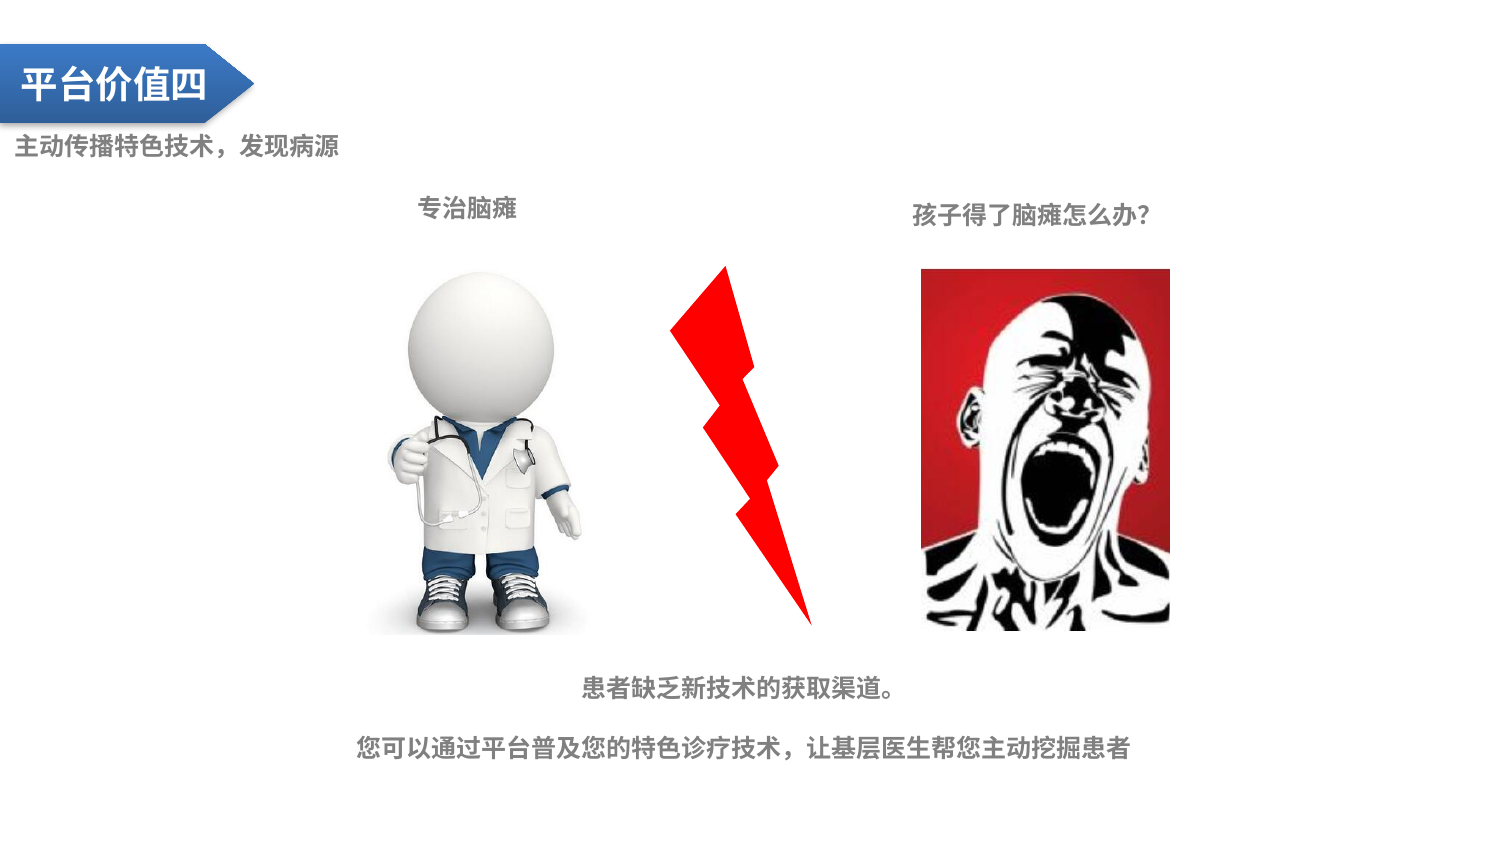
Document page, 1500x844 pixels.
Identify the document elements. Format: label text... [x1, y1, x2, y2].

text_box 主动传播特色技术，发现病源 [0, 123, 383, 168]
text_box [336, 184, 612, 635]
text_box 平台价值四 [0, 43, 254, 123]
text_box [897, 191, 1182, 632]
text_box [668, 263, 814, 628]
text_box 患者缺乏新技术的获取渠道。 您可以通过平台普及您的特色诊疗技术，让基层医生帮您主动挖掘患者 [218, 664, 1270, 770]
